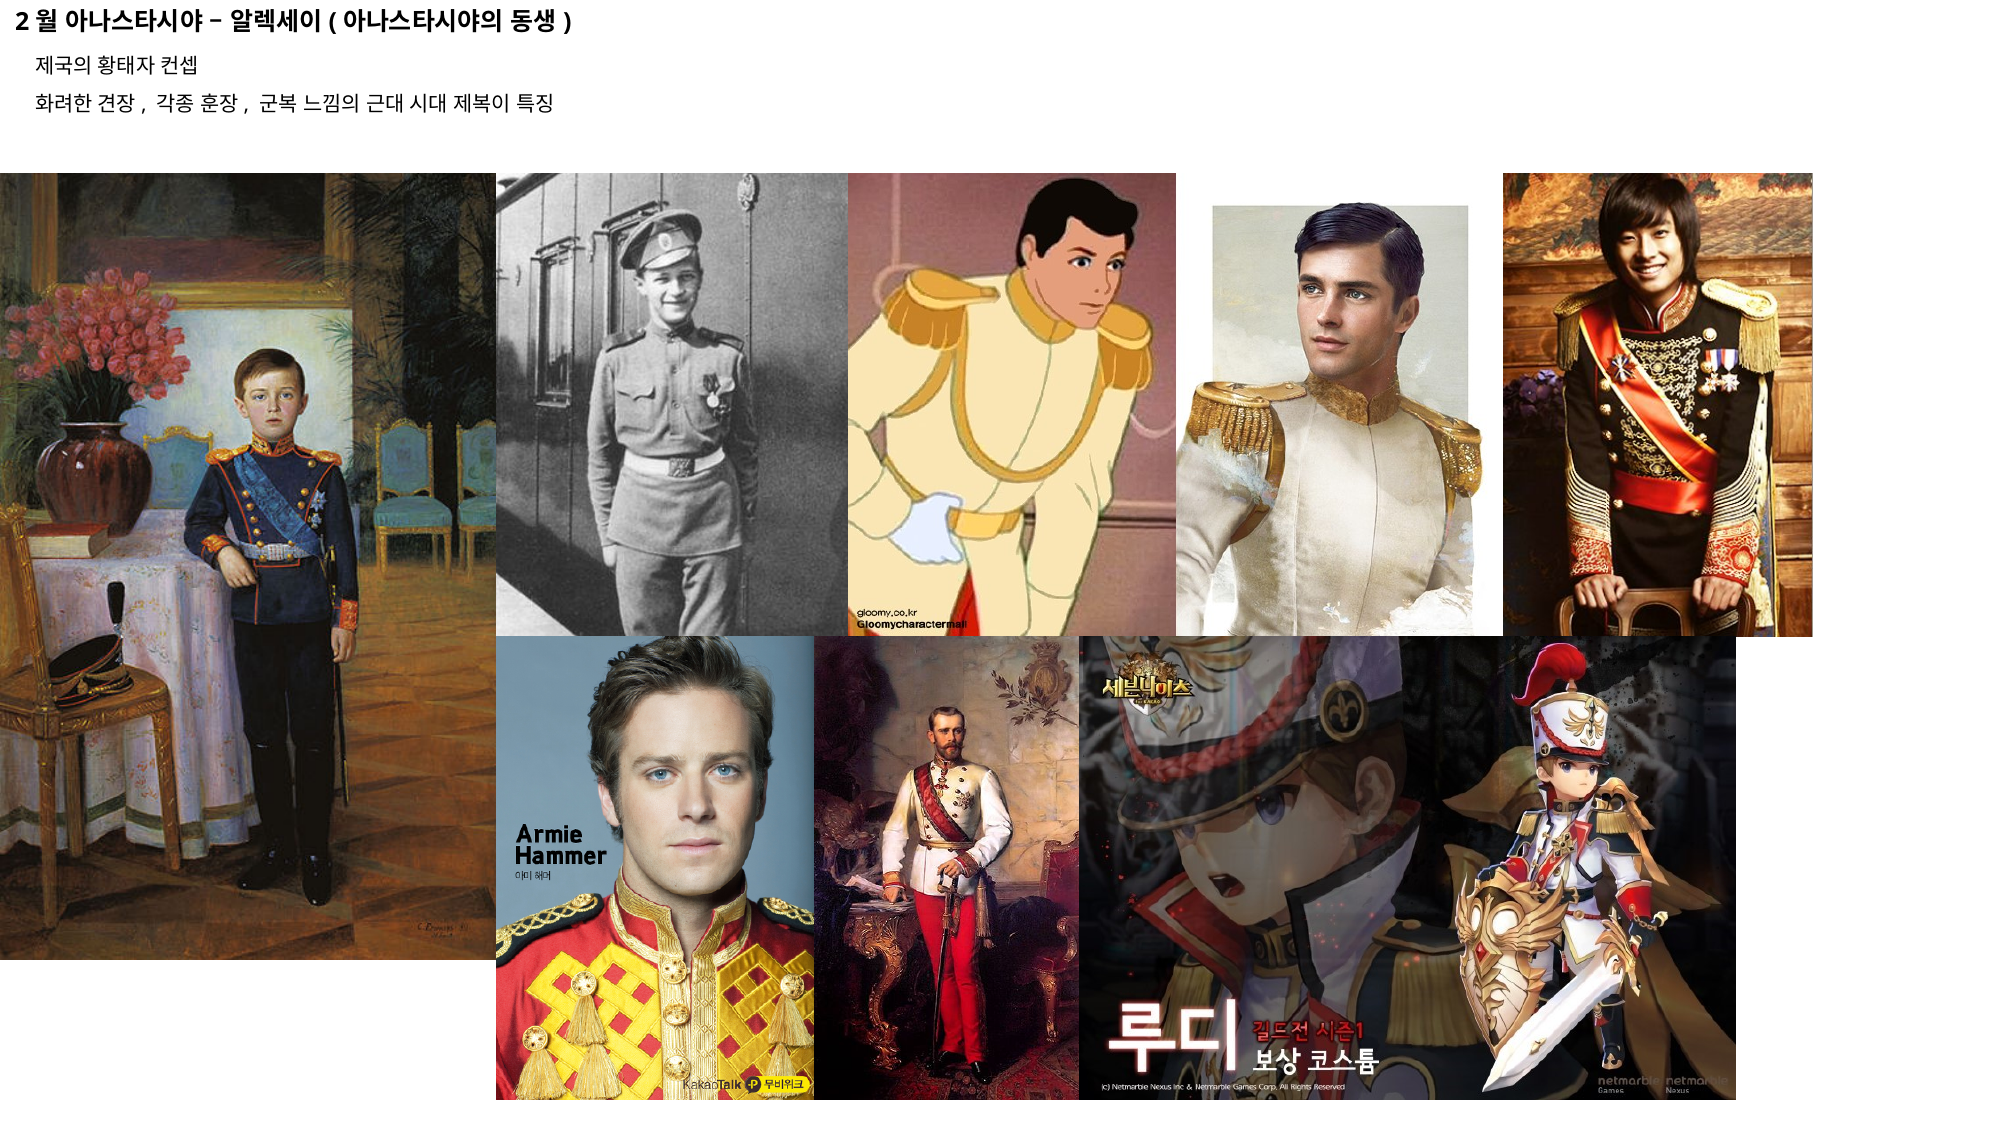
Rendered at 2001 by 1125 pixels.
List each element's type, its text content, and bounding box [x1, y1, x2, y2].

picture [0, 173, 1813, 1100]
title 2월 아나스타시야 – 알렉세이(아나스타시야의 동생) [0, 0, 2000, 46]
text_box 제국의 황태자 컨셉 화려한 견장, 각종 훈장, 군복 느낌의 근대 시대 제복이 특징 [20, 45, 570, 160]
